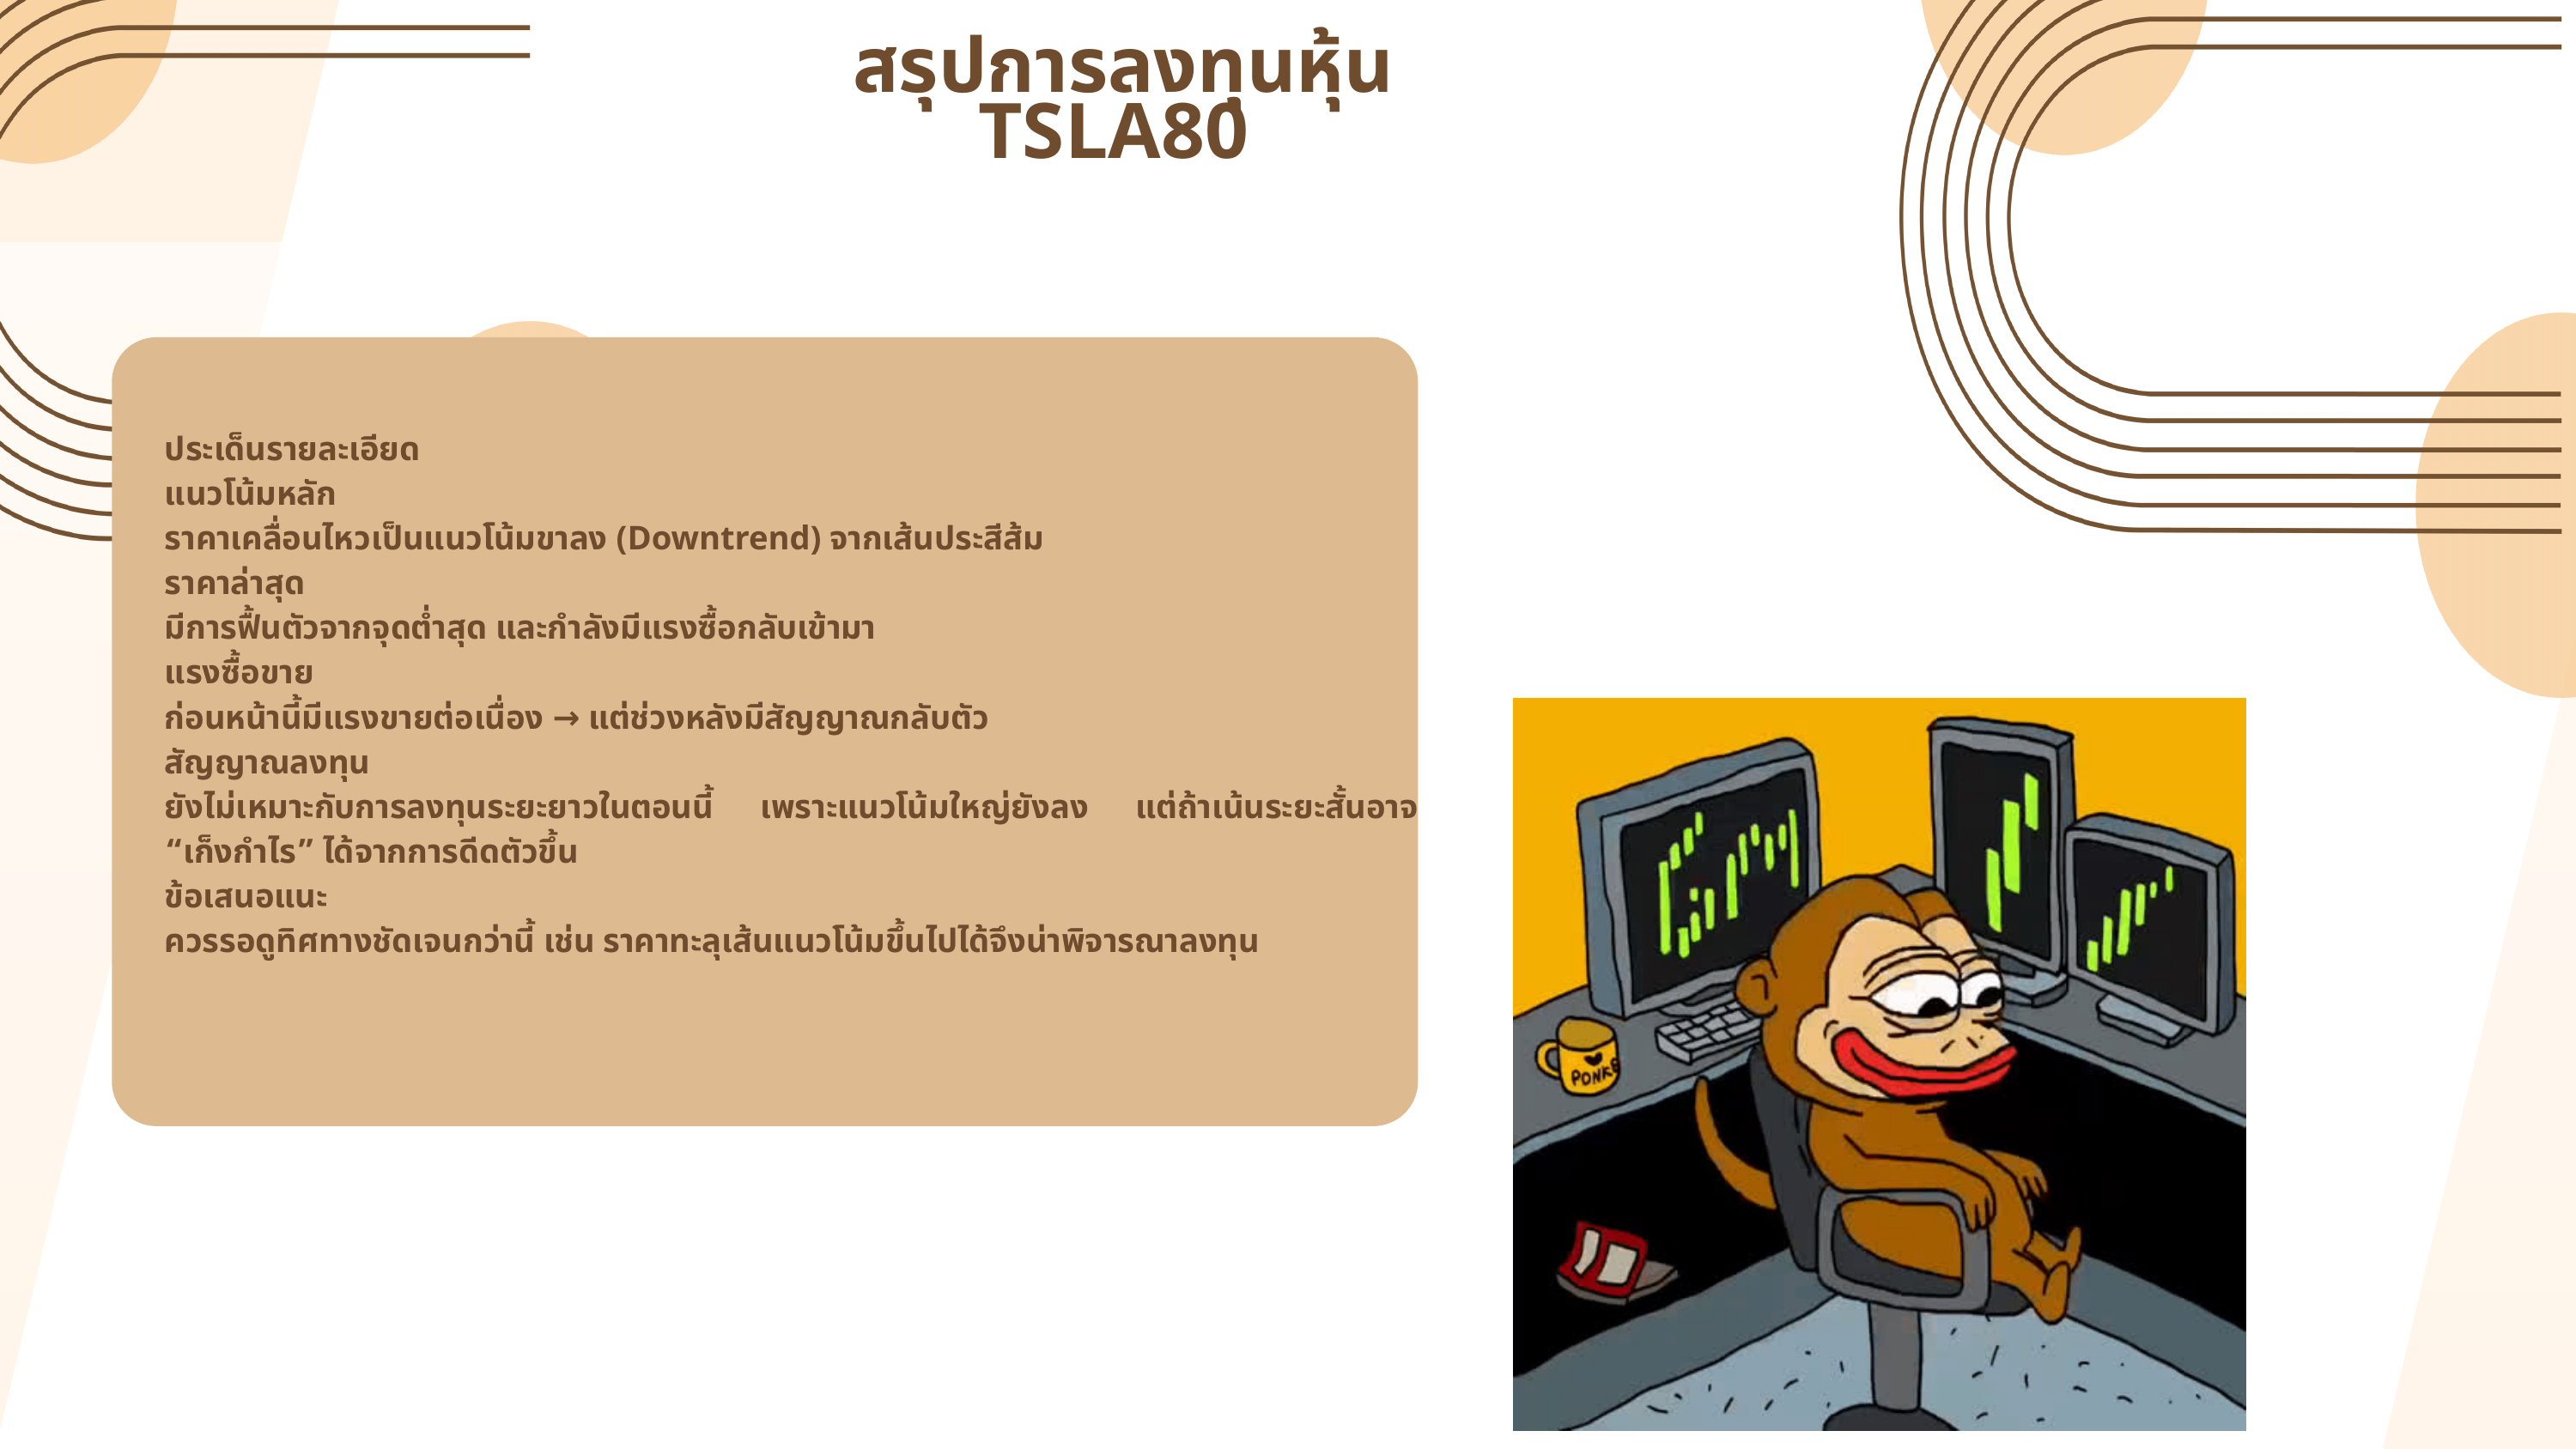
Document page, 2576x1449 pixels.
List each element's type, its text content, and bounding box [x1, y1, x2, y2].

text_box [112, 336, 1419, 1127]
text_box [1512, 697, 2247, 1432]
text_box สรุปการลงทุนหุ้น TSLA80 [764, 41, 1483, 174]
text_box [1899, 0, 2576, 239]
text_box [380, 0, 676, 239]
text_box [0, 241, 2576, 1449]
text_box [0, 0, 378, 239]
